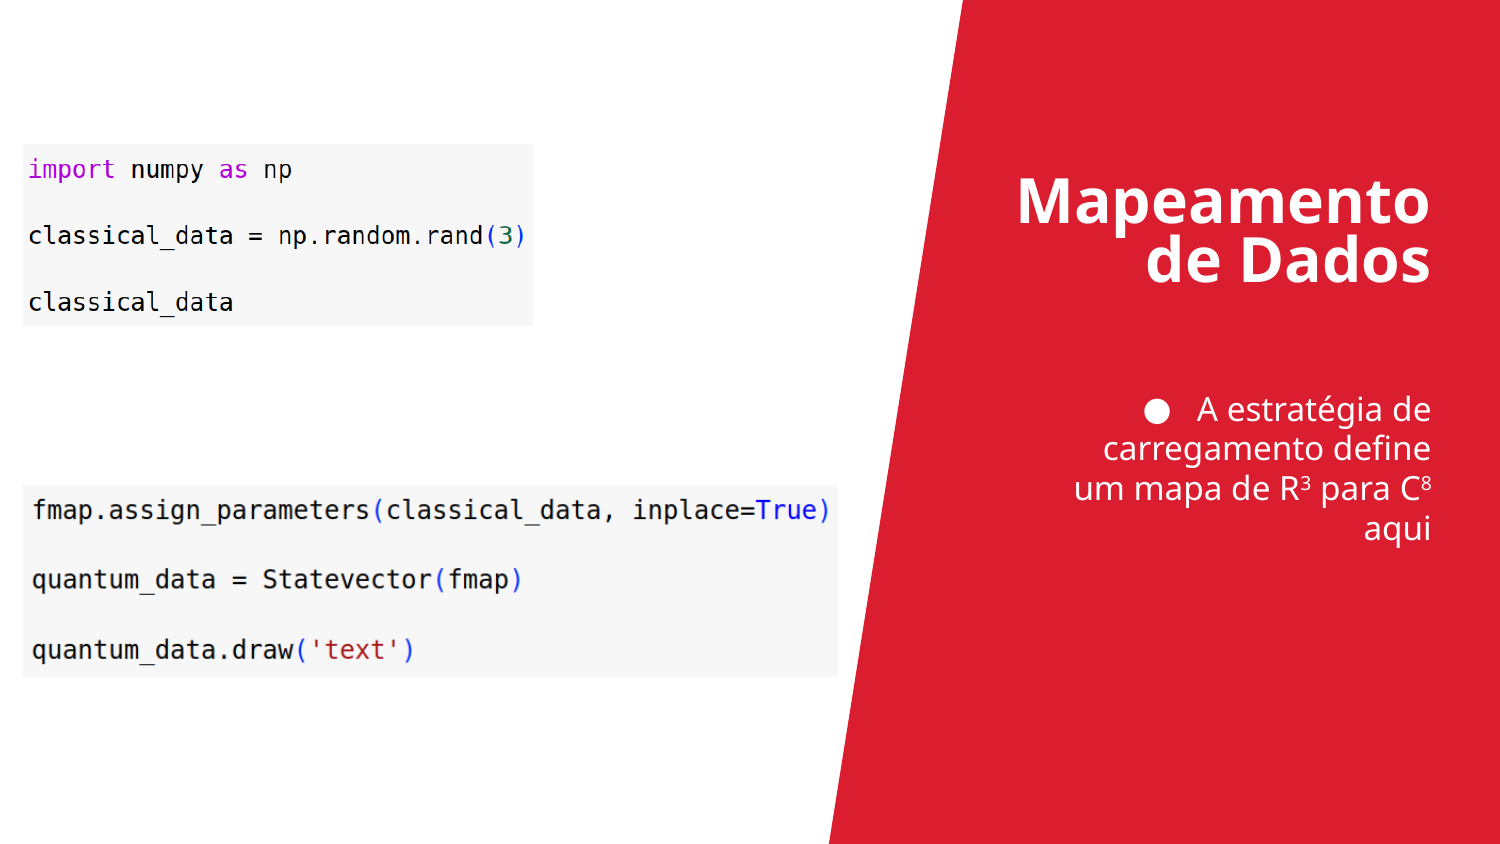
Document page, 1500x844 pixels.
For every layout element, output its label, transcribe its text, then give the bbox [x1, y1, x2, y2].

text_box [828, 0, 1500, 844]
text_box A estratégia de carregamento define um mapa de R3 para C8 aqui [956, 380, 1447, 590]
text_box Mapeamento de Dados [963, 144, 1447, 326]
picture [23, 484, 839, 677]
picture [23, 144, 533, 326]
